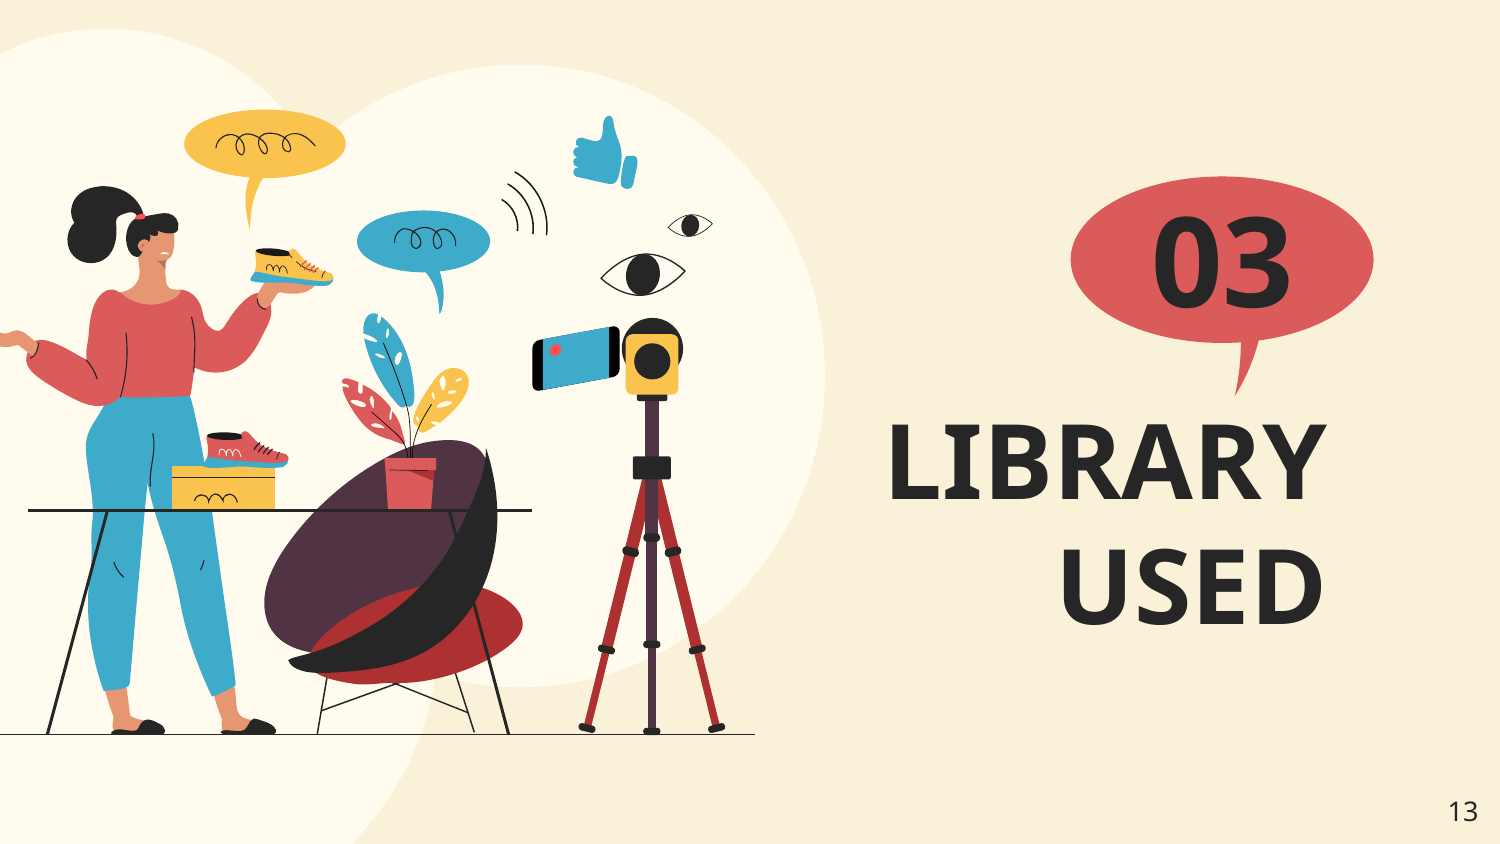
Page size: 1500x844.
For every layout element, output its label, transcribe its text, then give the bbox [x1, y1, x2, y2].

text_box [500, 170, 551, 184]
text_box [667, 214, 714, 238]
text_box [1070, 176, 1374, 397]
title LIBRARY USED [760, 410, 1343, 631]
slide_number ‹#› [1403, 779, 1494, 844]
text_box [599, 253, 687, 297]
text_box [0, 185, 755, 736]
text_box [574, 116, 643, 184]
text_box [183, 109, 346, 184]
